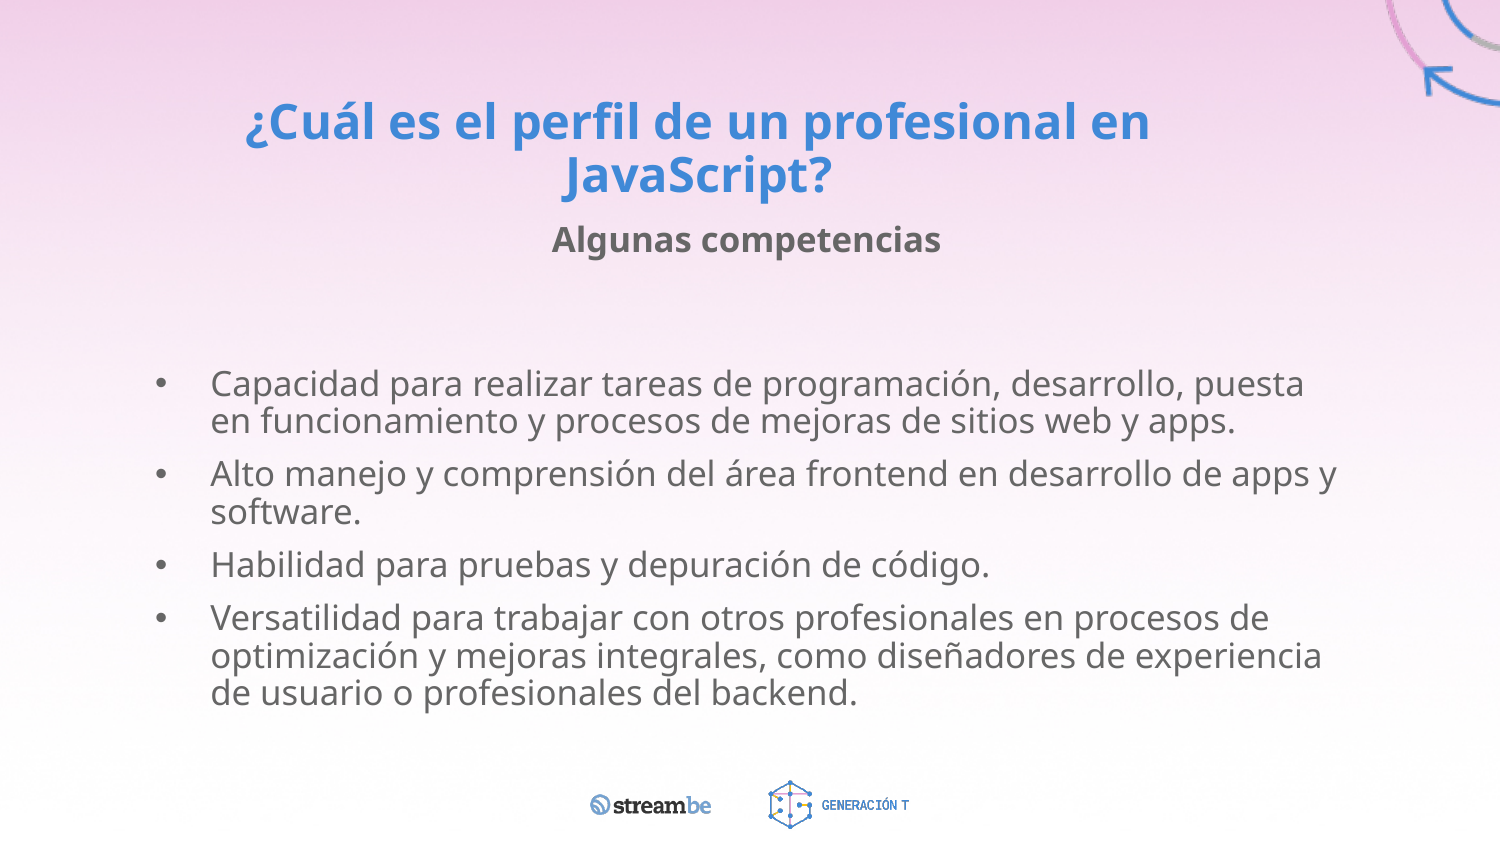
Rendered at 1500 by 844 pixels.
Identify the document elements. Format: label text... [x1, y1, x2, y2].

picture [0, 0, 1500, 844]
title ¿Cuál es el perfil de un profesional en JavaScript? [98, 91, 1300, 209]
subtitle Algunas competencias Capacidad para realizar tareas de programación, desarrollo, puesta en funcionamiento y procesos de mejoras de sitios web y apps. Alto manejo y comprensión del área frontend en desarrollo de apps y software. Habilidad para pruebas y depuración de código. Versatilidad para trabajar con otros profesionales en procesos de optimización y mejoras integrales, como diseñadores de experiencia de usuario o profesionales del backend. [129, 216, 1350, 725]
